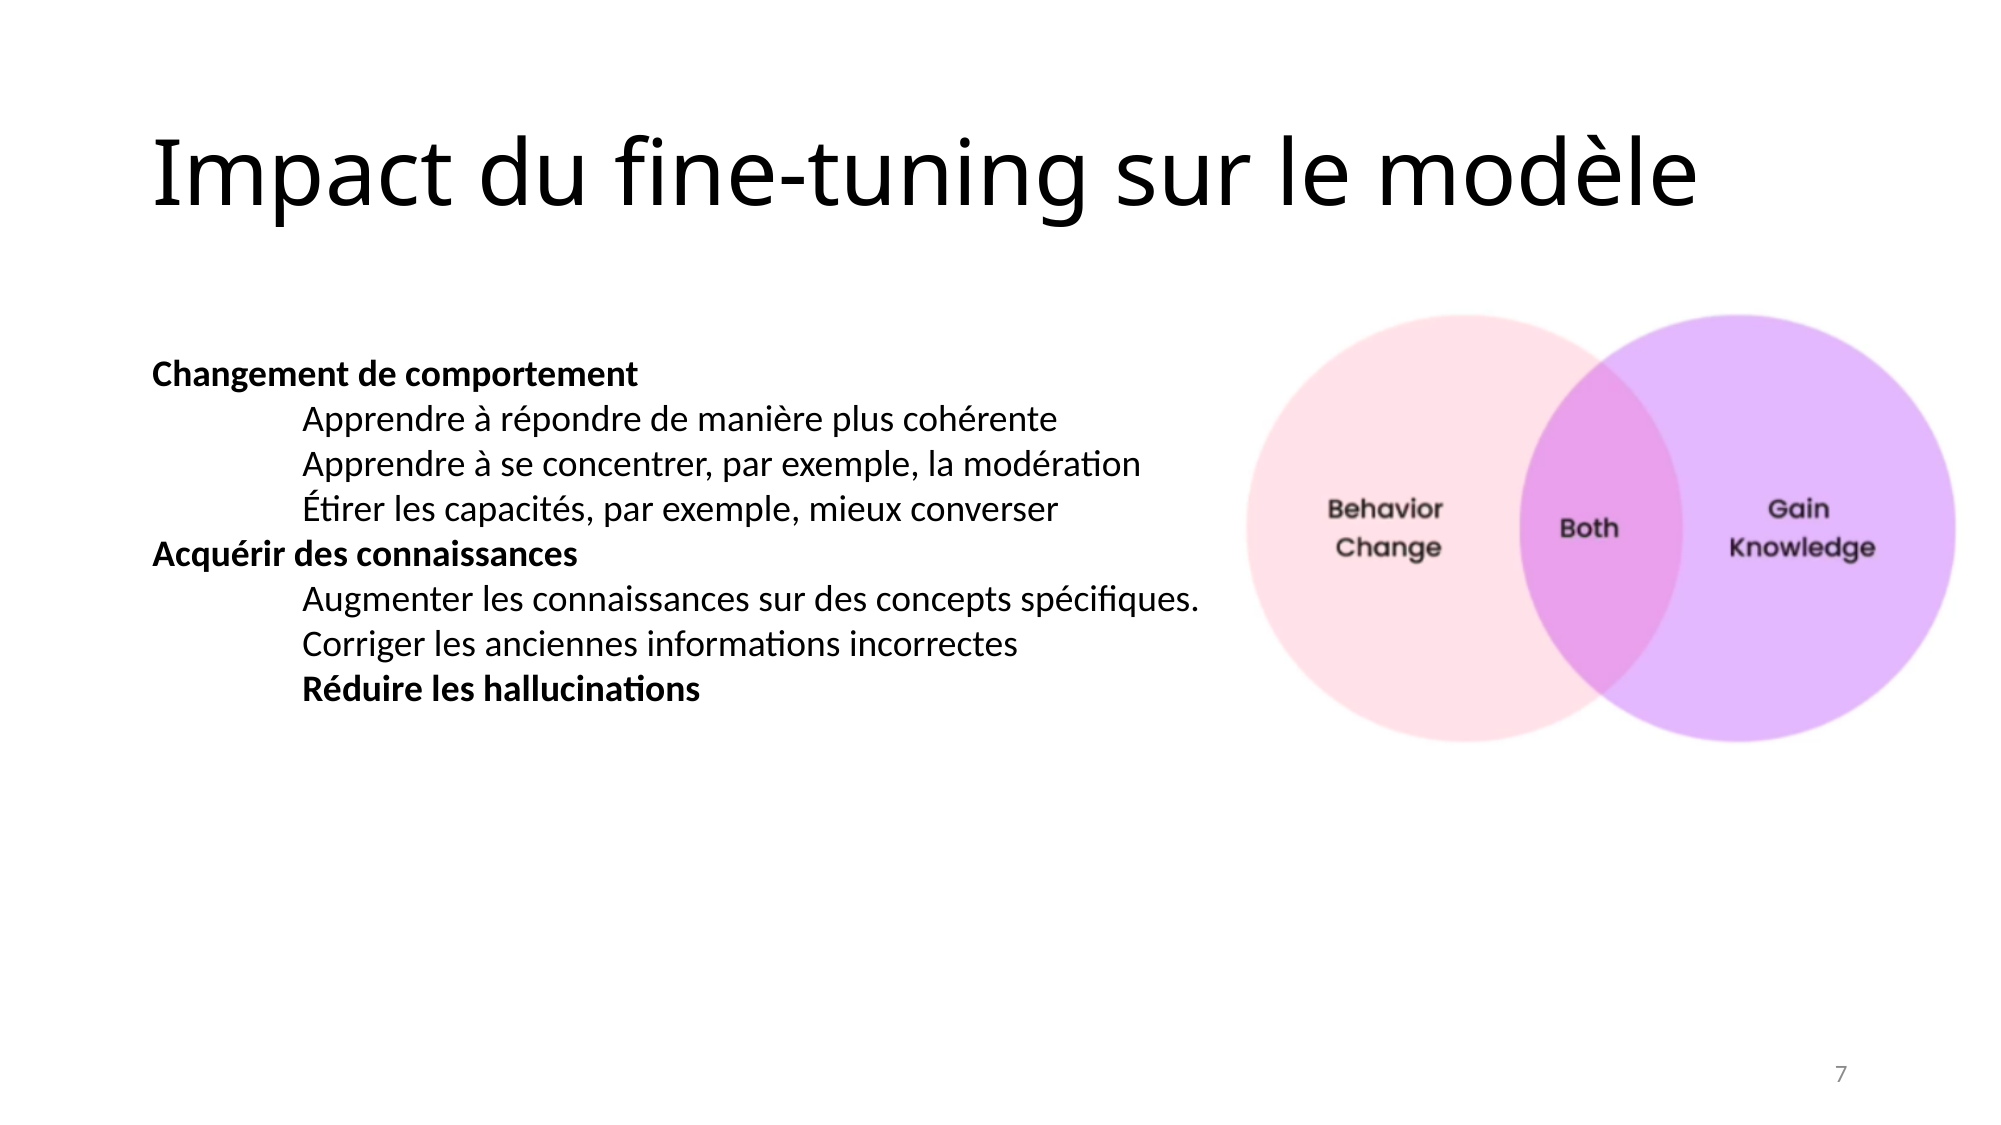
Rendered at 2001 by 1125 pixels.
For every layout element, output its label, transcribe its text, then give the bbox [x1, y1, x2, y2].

slide_number 7 [1412, 1043, 1863, 1103]
text_box Changement de comportement Apprendre à répondre de manière plus cohérente Apprendre à se concentrer, par exemple, la modération Étirer les capacités, par exemple, mieux converser Acquérir des connaissances Augmenter les connaissances sur des concepts spécifiques. Corriger les anciennes informations incorrectes Réduire les hallucinations [137, 340, 1941, 1043]
picture [1235, 308, 1970, 746]
title Impact du fine-tuning sur le modèle [137, 59, 1863, 278]
